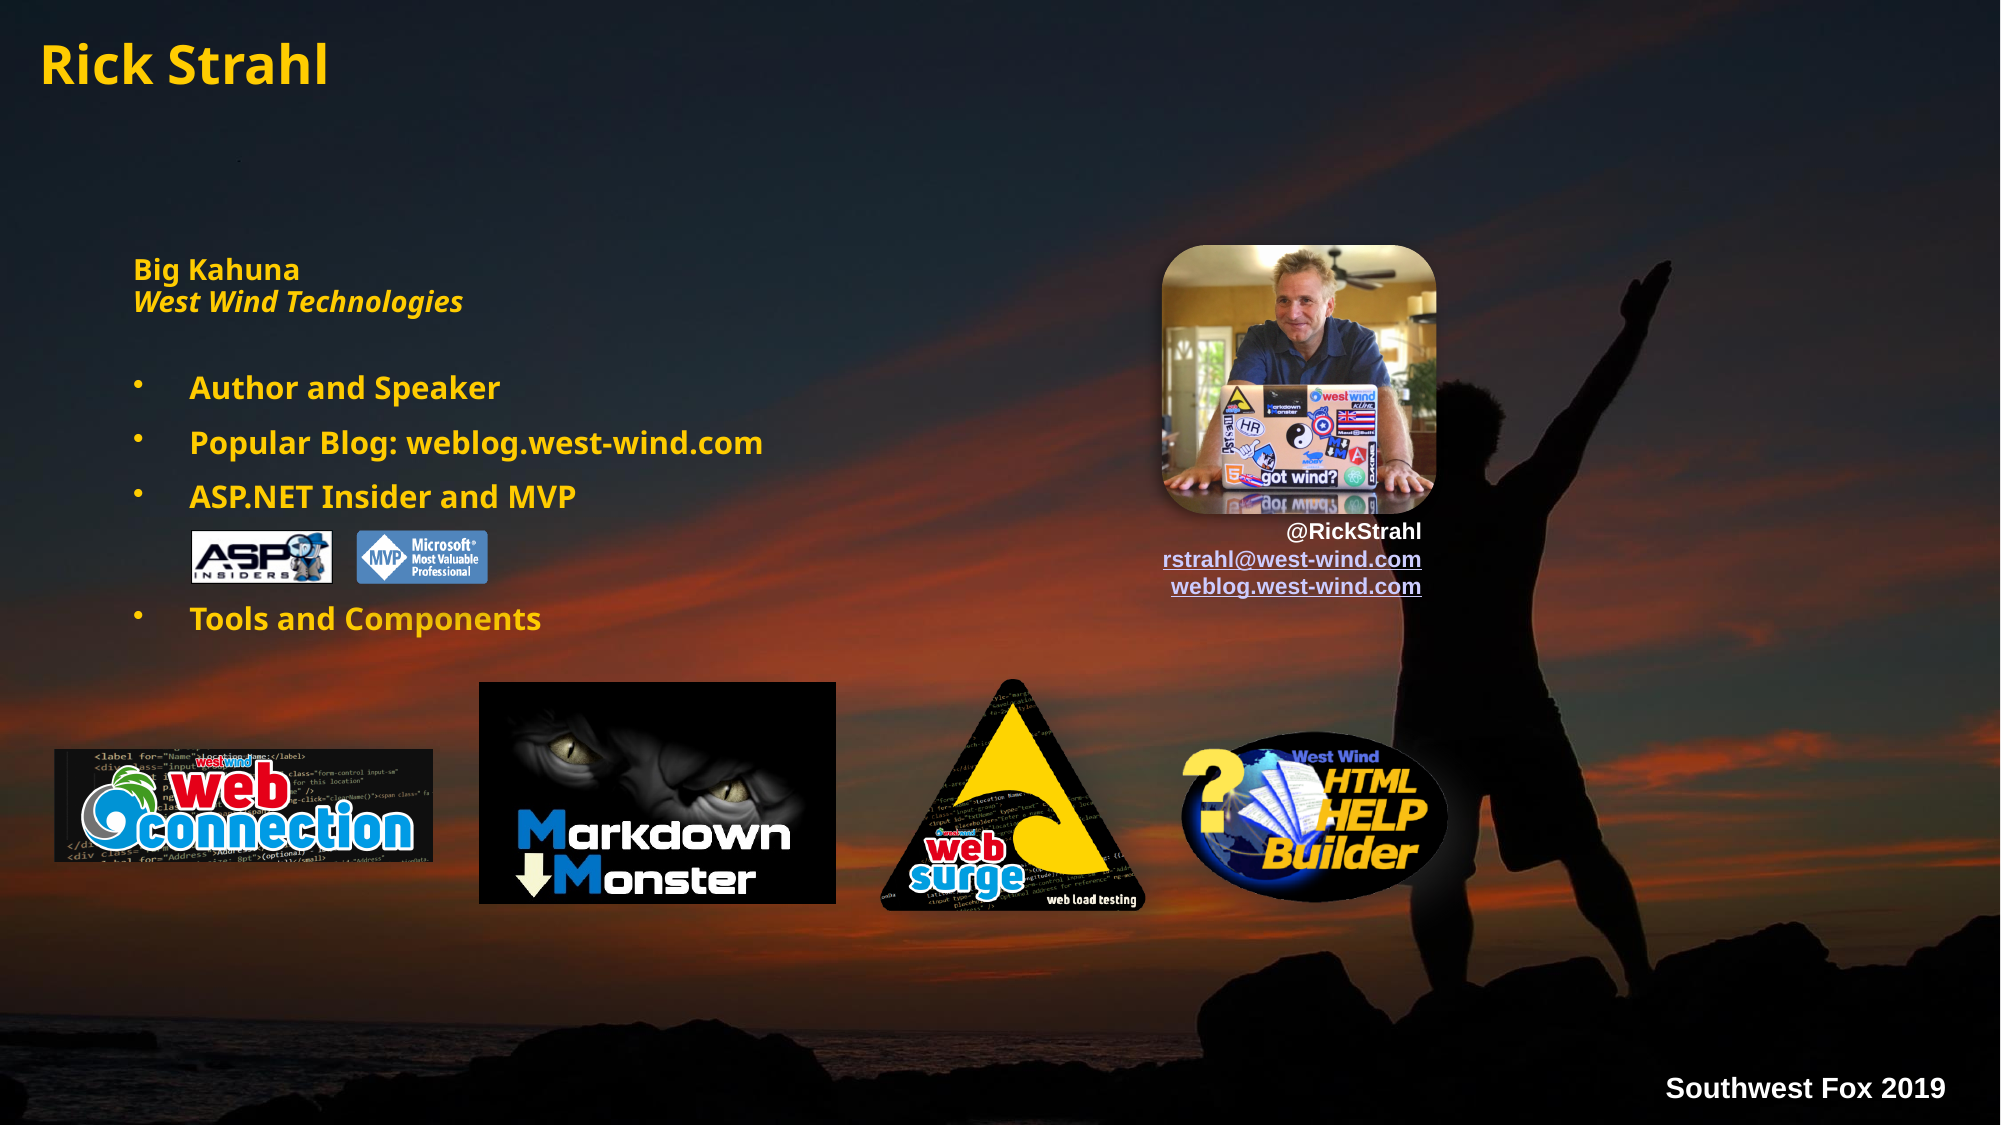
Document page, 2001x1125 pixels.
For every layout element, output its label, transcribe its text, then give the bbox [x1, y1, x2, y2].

text_box Rick Strahl [24, 24, 1300, 100]
text_box Big Kahuna West Wind Technologies Author and Speaker Popular Blog: weblog.west-wind.com ASP.NET Insider and MVP Tools and Components [116, 198, 1245, 875]
text_box @RickStrahl rstrahl@west-wind.com weblog.west-wind.com [1147, 509, 1437, 607]
picture [0, 0, 2001, 1125]
